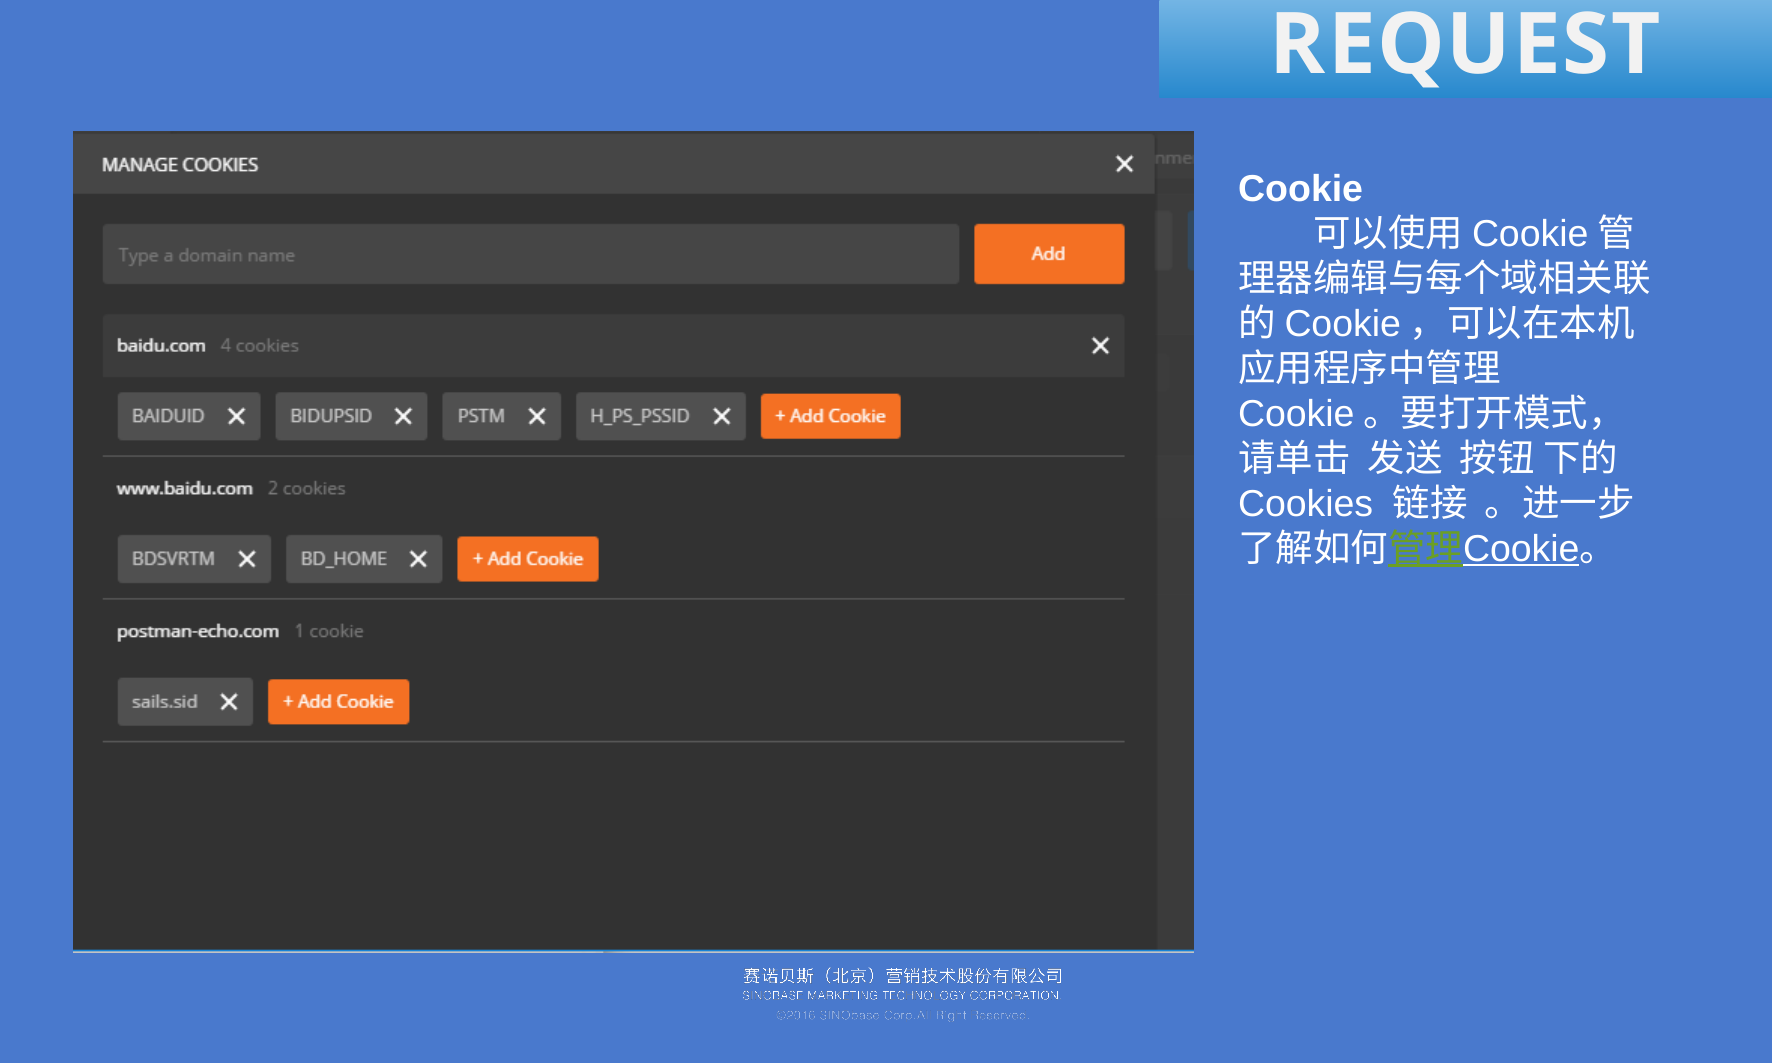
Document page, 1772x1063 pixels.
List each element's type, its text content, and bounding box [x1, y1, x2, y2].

text_box request [1159, 0, 1772, 98]
text_box Cookie 可以使用Cookie管理器编辑与每个域相关联的Cookie，可以在本机应用程序中管理Cookie。要打开模式，请单击 发送 按钮 下的Cookies 链接 。进一步了解如何管理Cookie。 [1223, 156, 1679, 586]
picture [0, 0, 1772, 1063]
